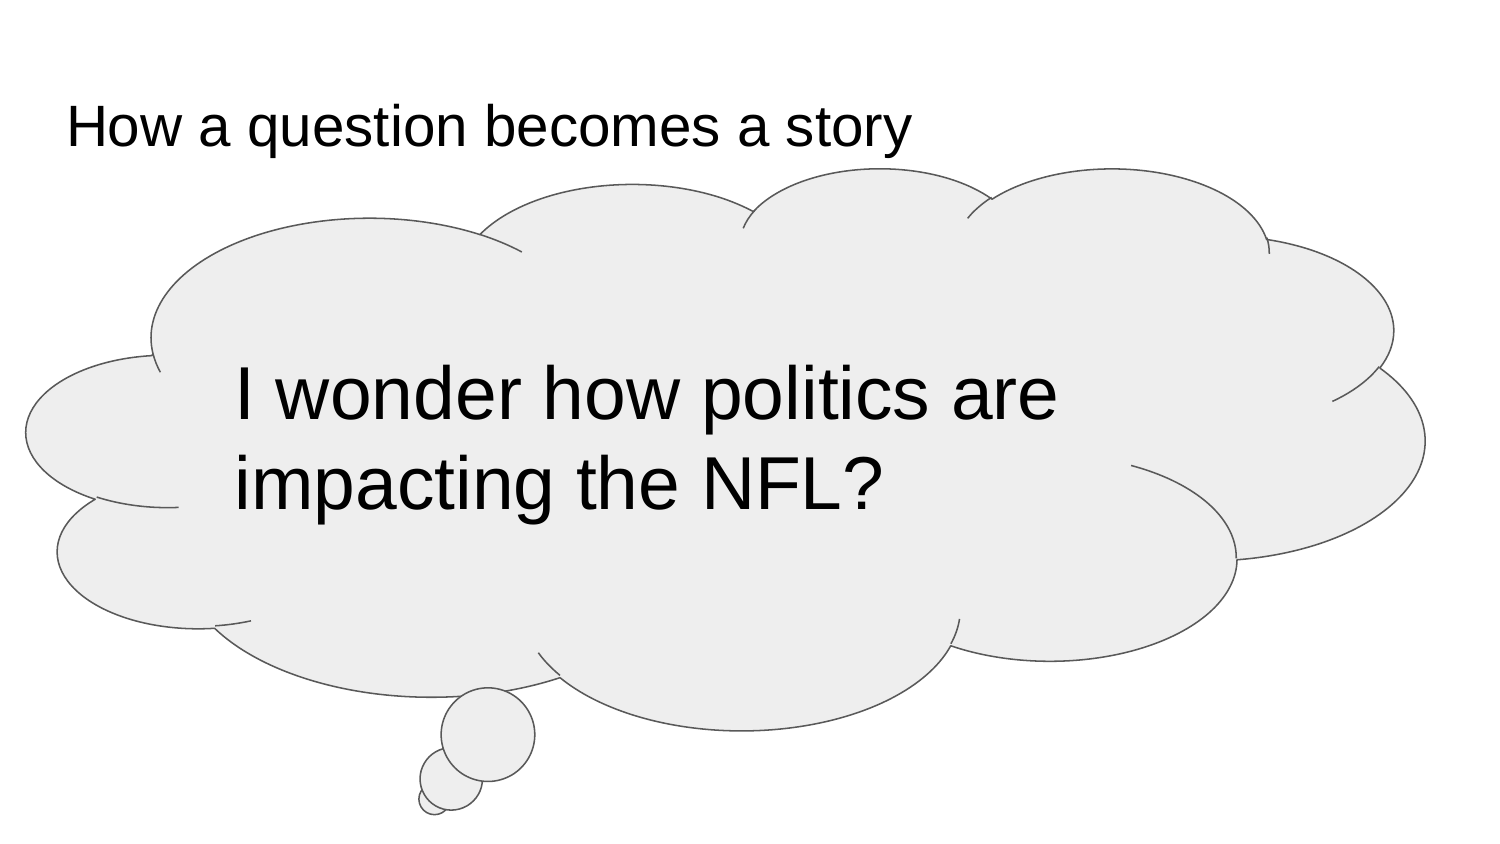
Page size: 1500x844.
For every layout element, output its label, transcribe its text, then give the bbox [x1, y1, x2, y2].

title How a question becomes a story [51, 72, 1449, 167]
text_box I wonder how politics are impacting the NFL? [25, 168, 1426, 815]
